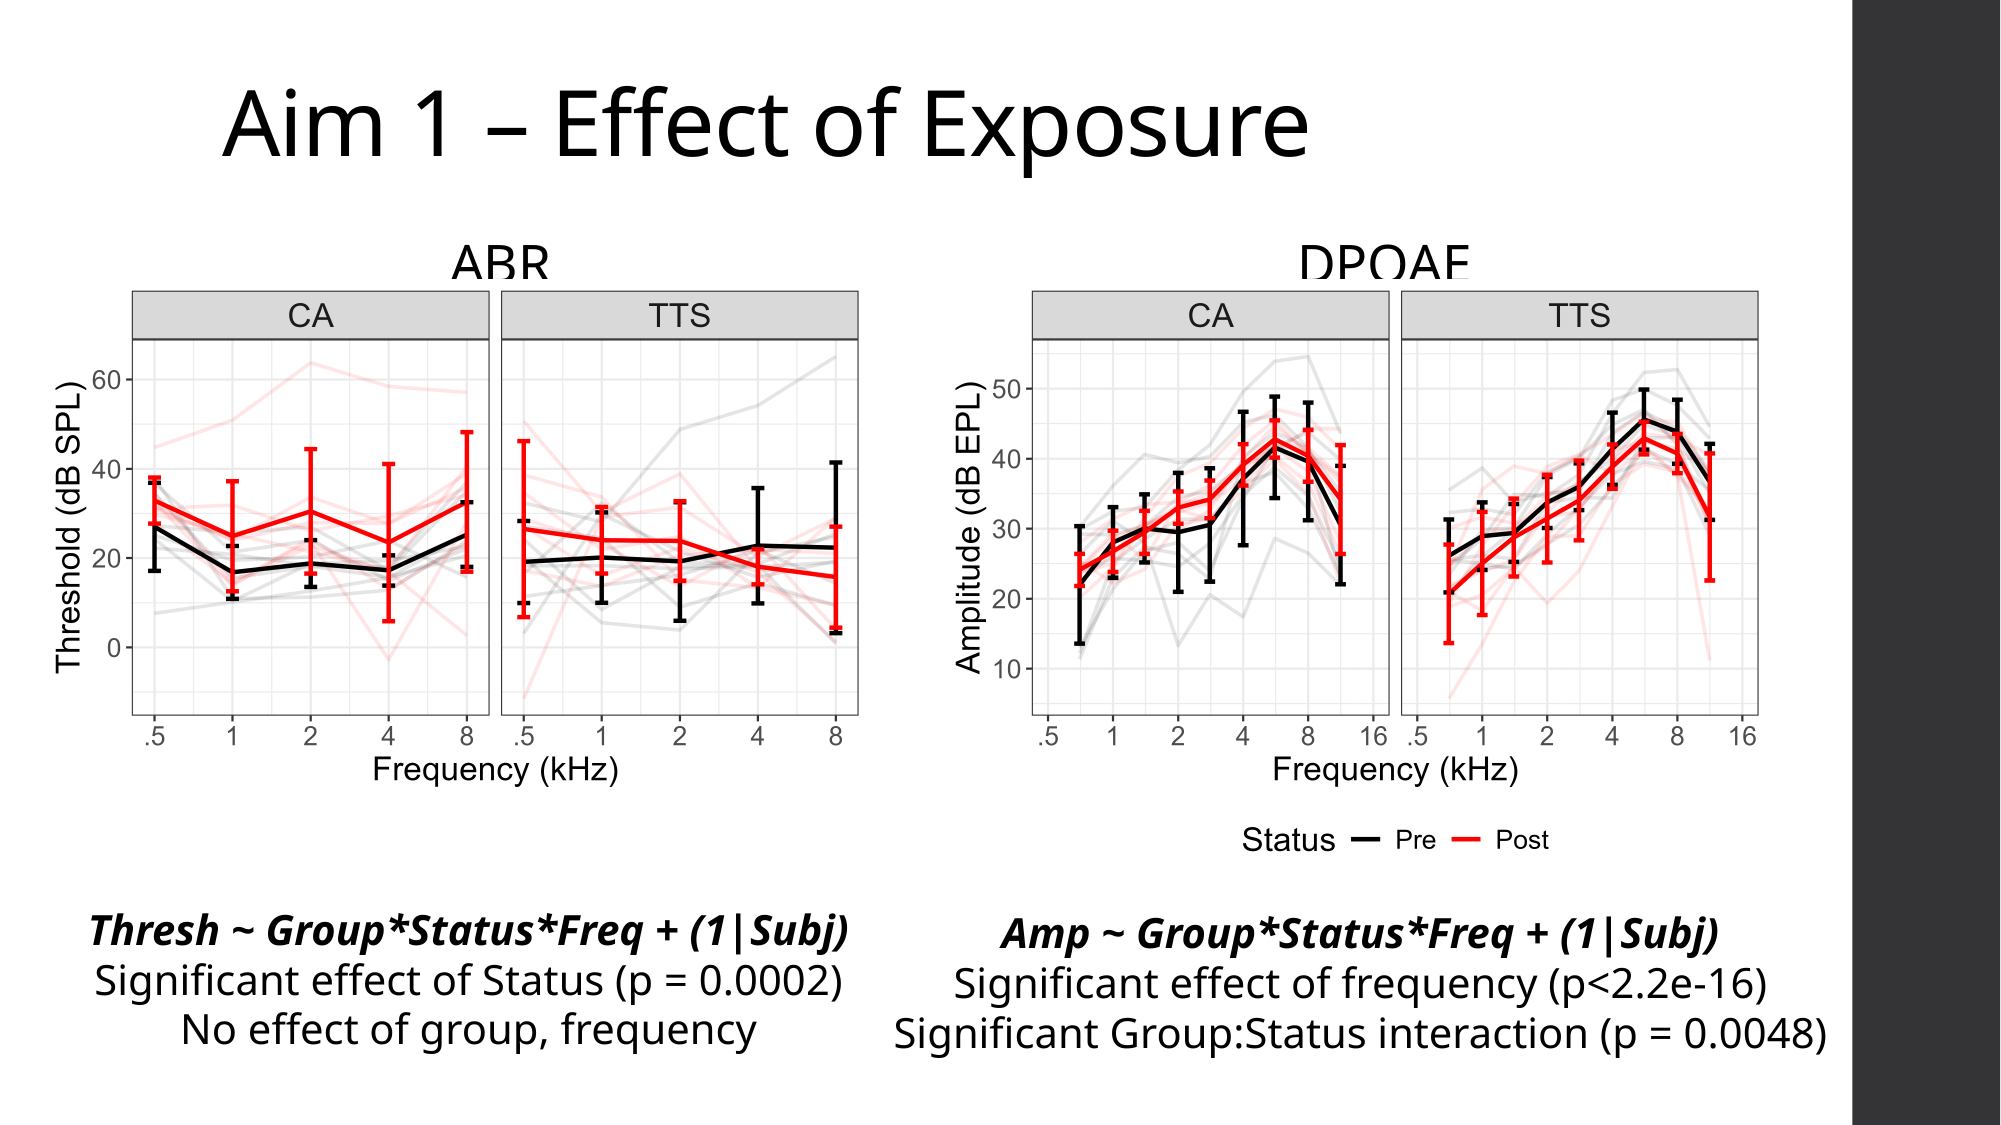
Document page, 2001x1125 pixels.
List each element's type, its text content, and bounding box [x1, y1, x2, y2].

text_box Thresh ~ Group*Status*Freq + (1|Subj) Significant effect of Status (p = 0.0002) No effect of group, frequency [0, 895, 945, 1061]
picture [943, 279, 1770, 881]
text_box ABR [368, 212, 633, 275]
title Aim 1 – Effect of Exposure [206, 60, 1797, 185]
text_box Amp ~ Group*Status*Freq + (1|Subj) Significant effect of frequency (p<2.2e-16) Significant Group:Status interaction (p = 0.0048) [789, 899, 1857, 1064]
picture [44, 279, 870, 804]
text_box DPOAE [1252, 212, 1517, 275]
